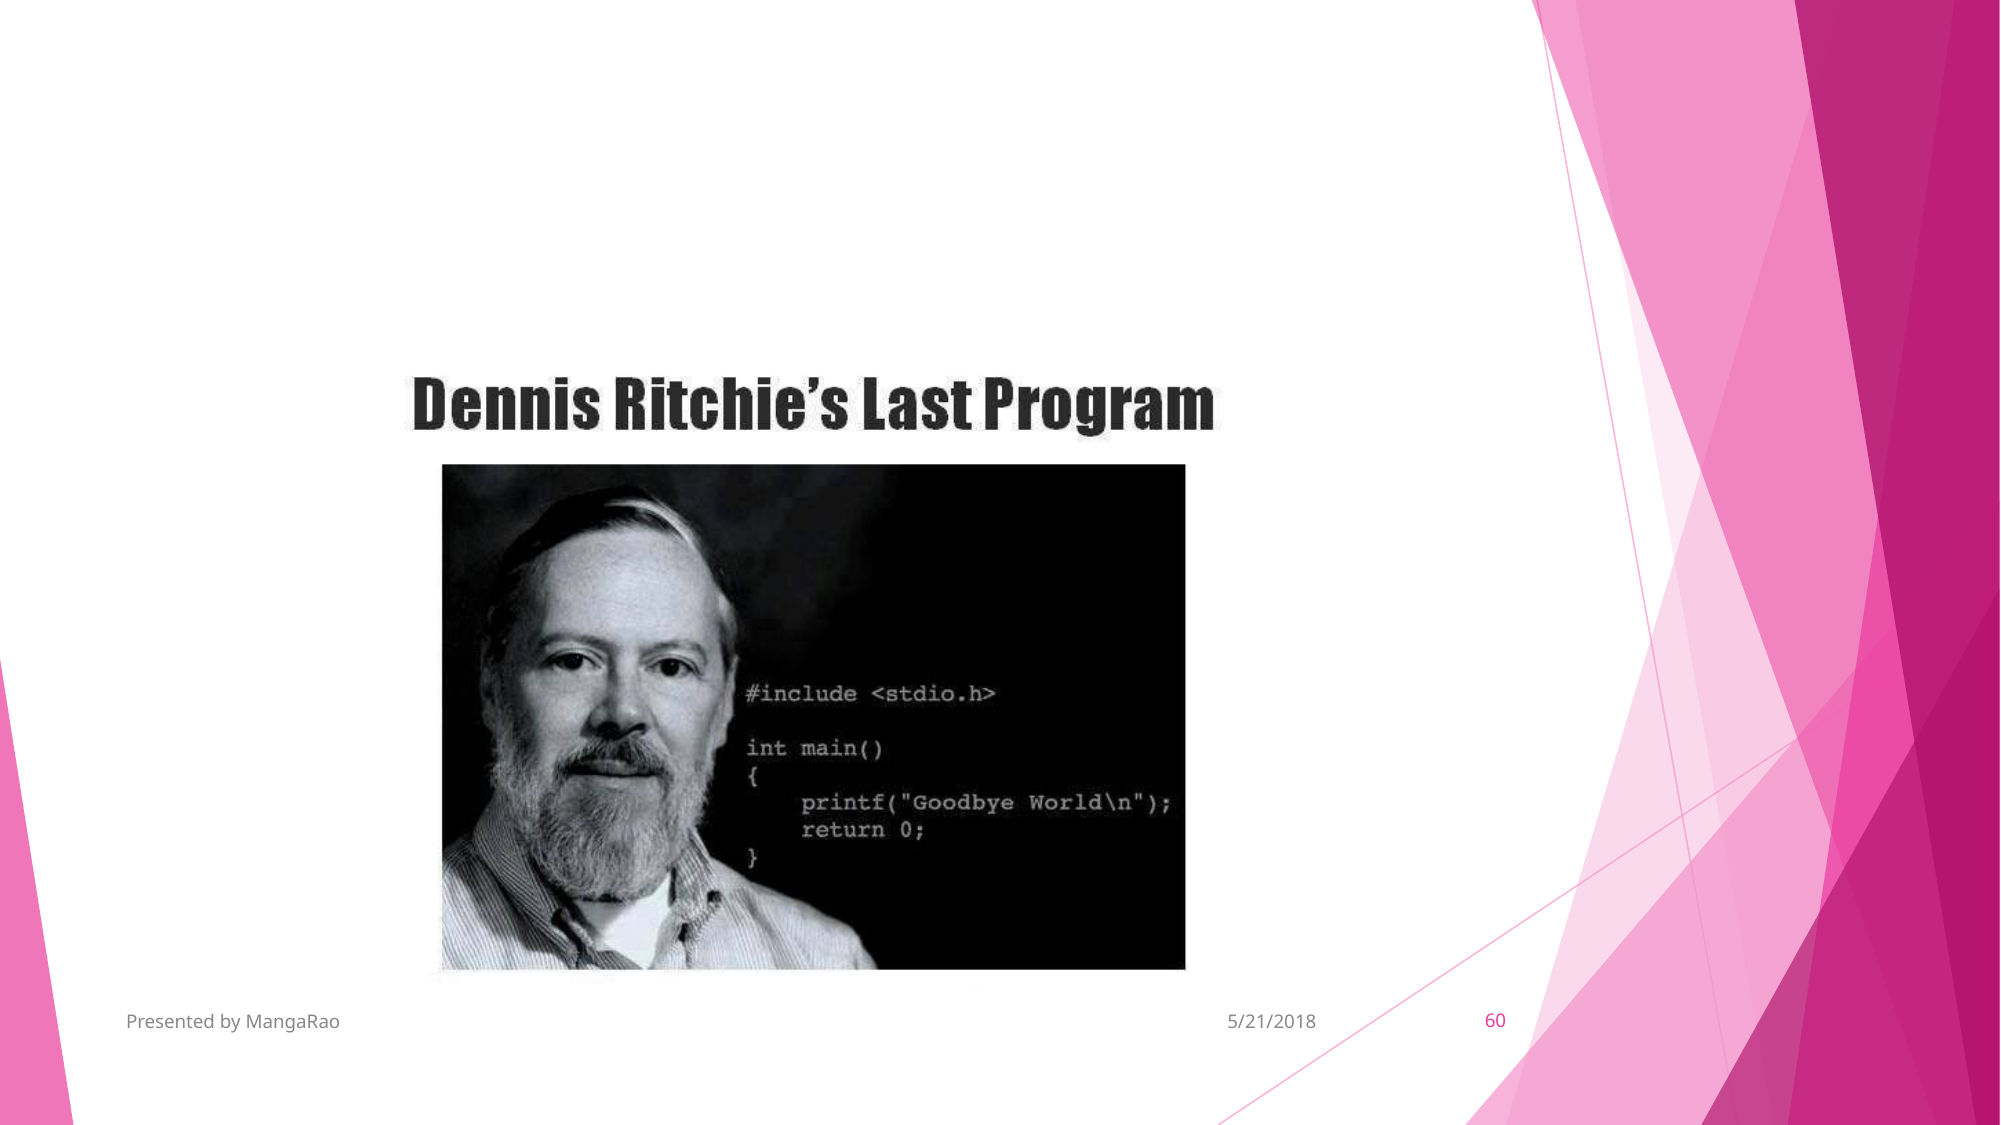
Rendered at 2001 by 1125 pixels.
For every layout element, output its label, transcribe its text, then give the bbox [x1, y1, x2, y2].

slide_number ‹#› [1409, 991, 1522, 1051]
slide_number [1181, 991, 1332, 1051]
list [394, 354, 1239, 992]
footer Presented by MangaRao [111, 991, 1145, 1051]
